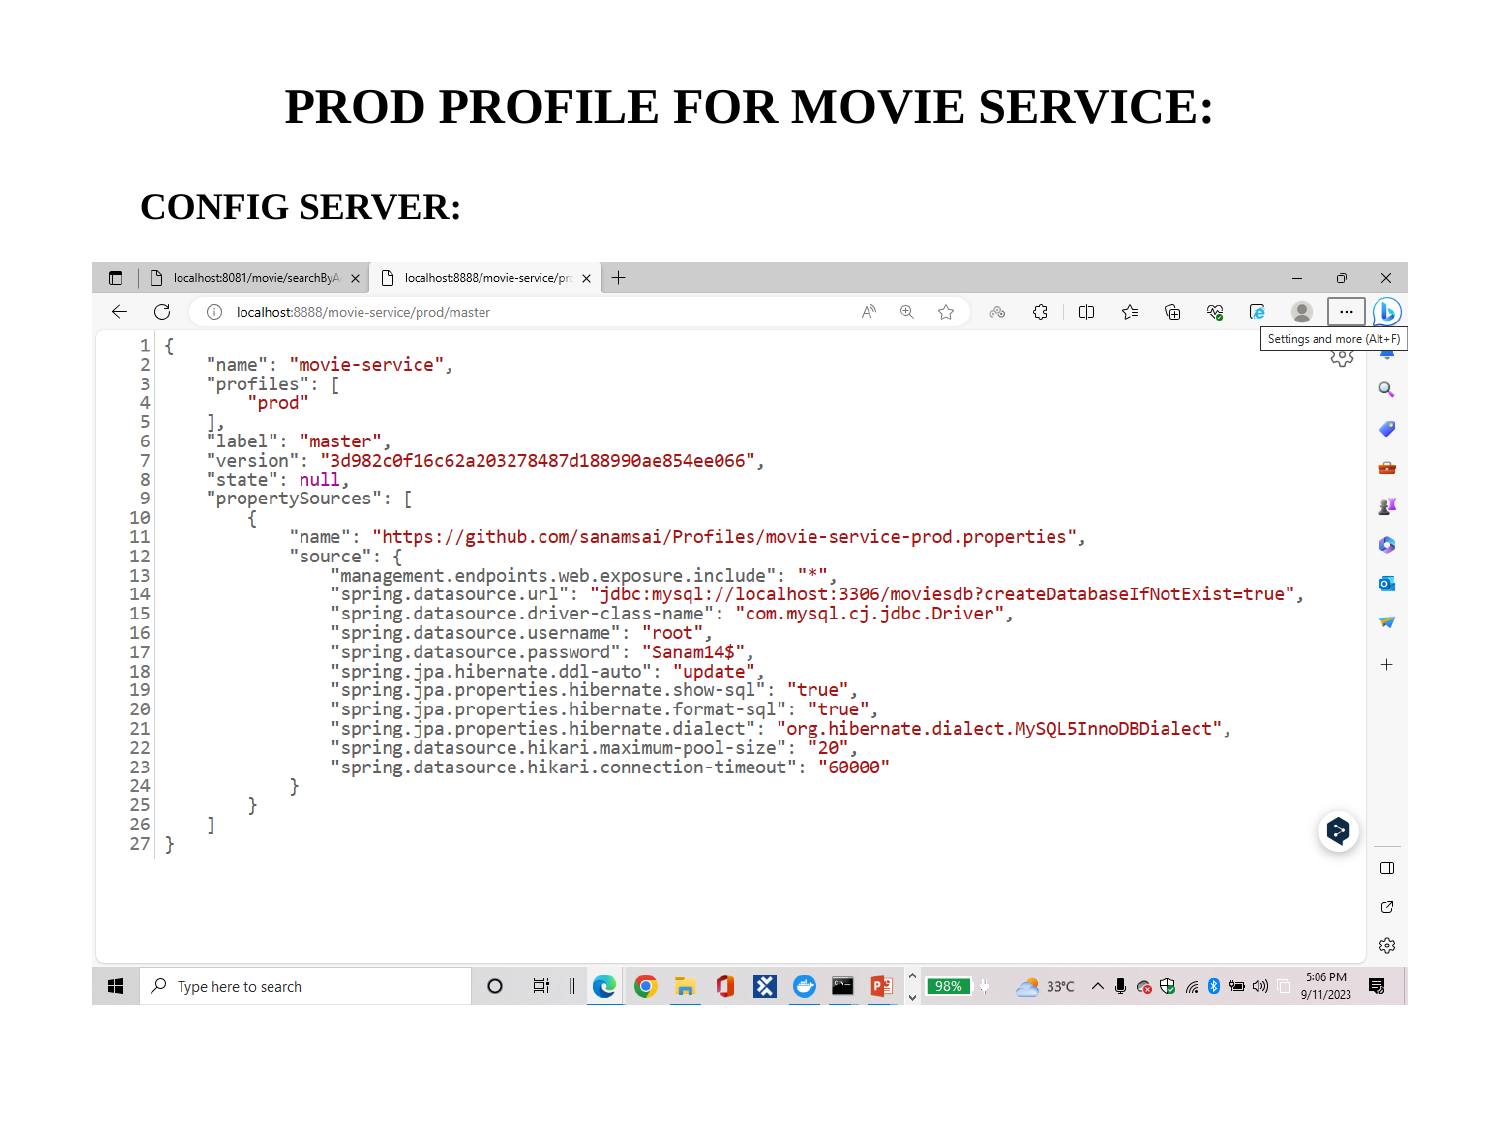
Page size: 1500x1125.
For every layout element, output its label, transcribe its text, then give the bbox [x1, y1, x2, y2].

text_box CONFIG SERVER: [125, 174, 750, 235]
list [92, 262, 1408, 1006]
title PROD PROFILE FOR MOVIE SERVICE: [75, 45, 1425, 163]
